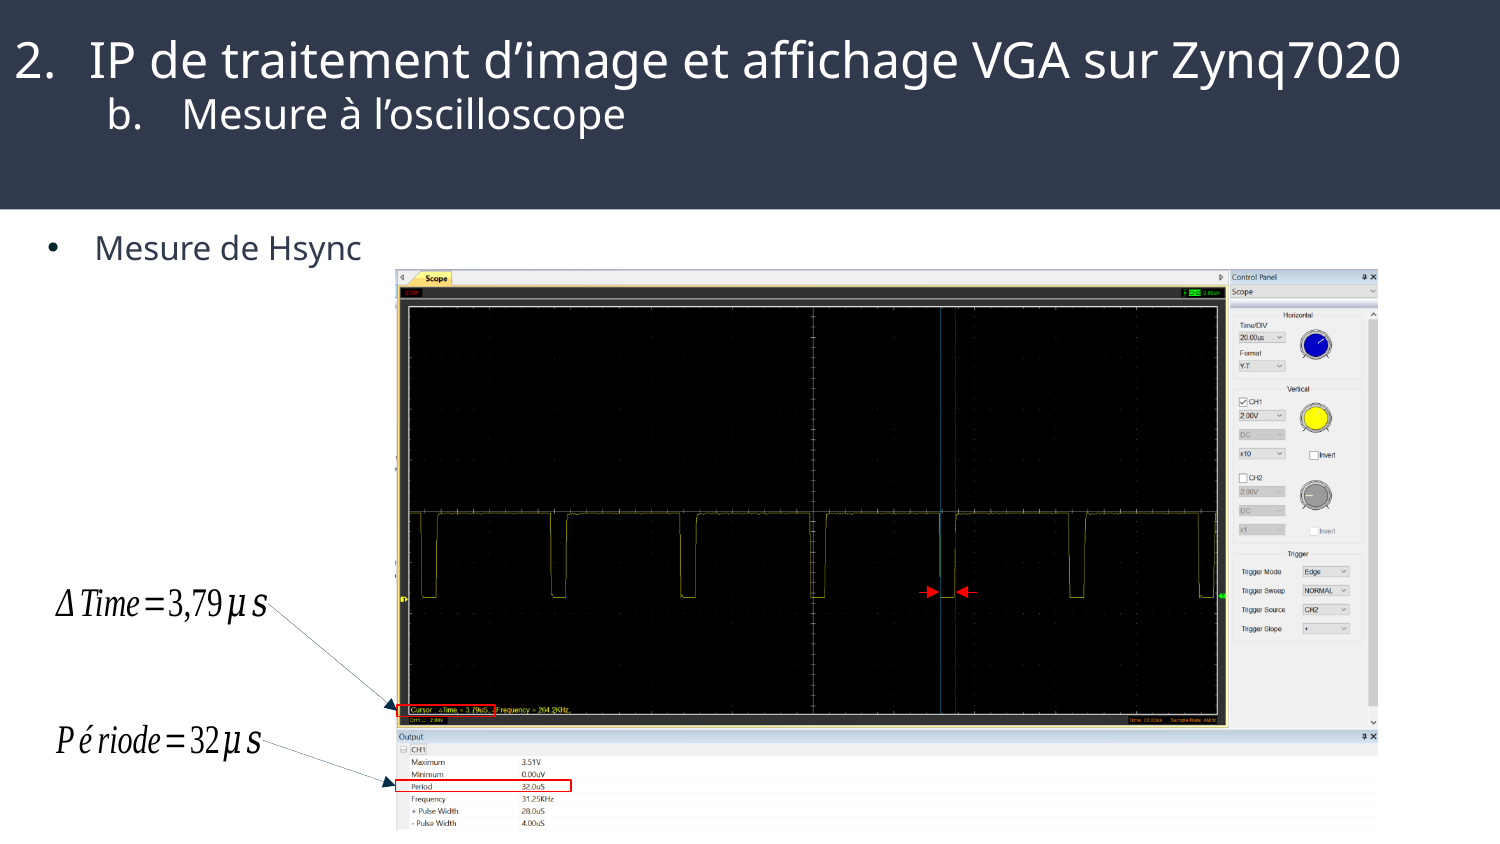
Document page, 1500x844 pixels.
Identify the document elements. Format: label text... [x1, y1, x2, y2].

text_box IP de traitement d’image et affichage VGA sur Zynq7020 Mesure à l’oscilloscope [0, 13, 1500, 197]
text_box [54, 717, 572, 792]
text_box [54, 580, 977, 717]
picture [395, 269, 1378, 831]
text_box Mesure de Hsync [32, 211, 1133, 277]
